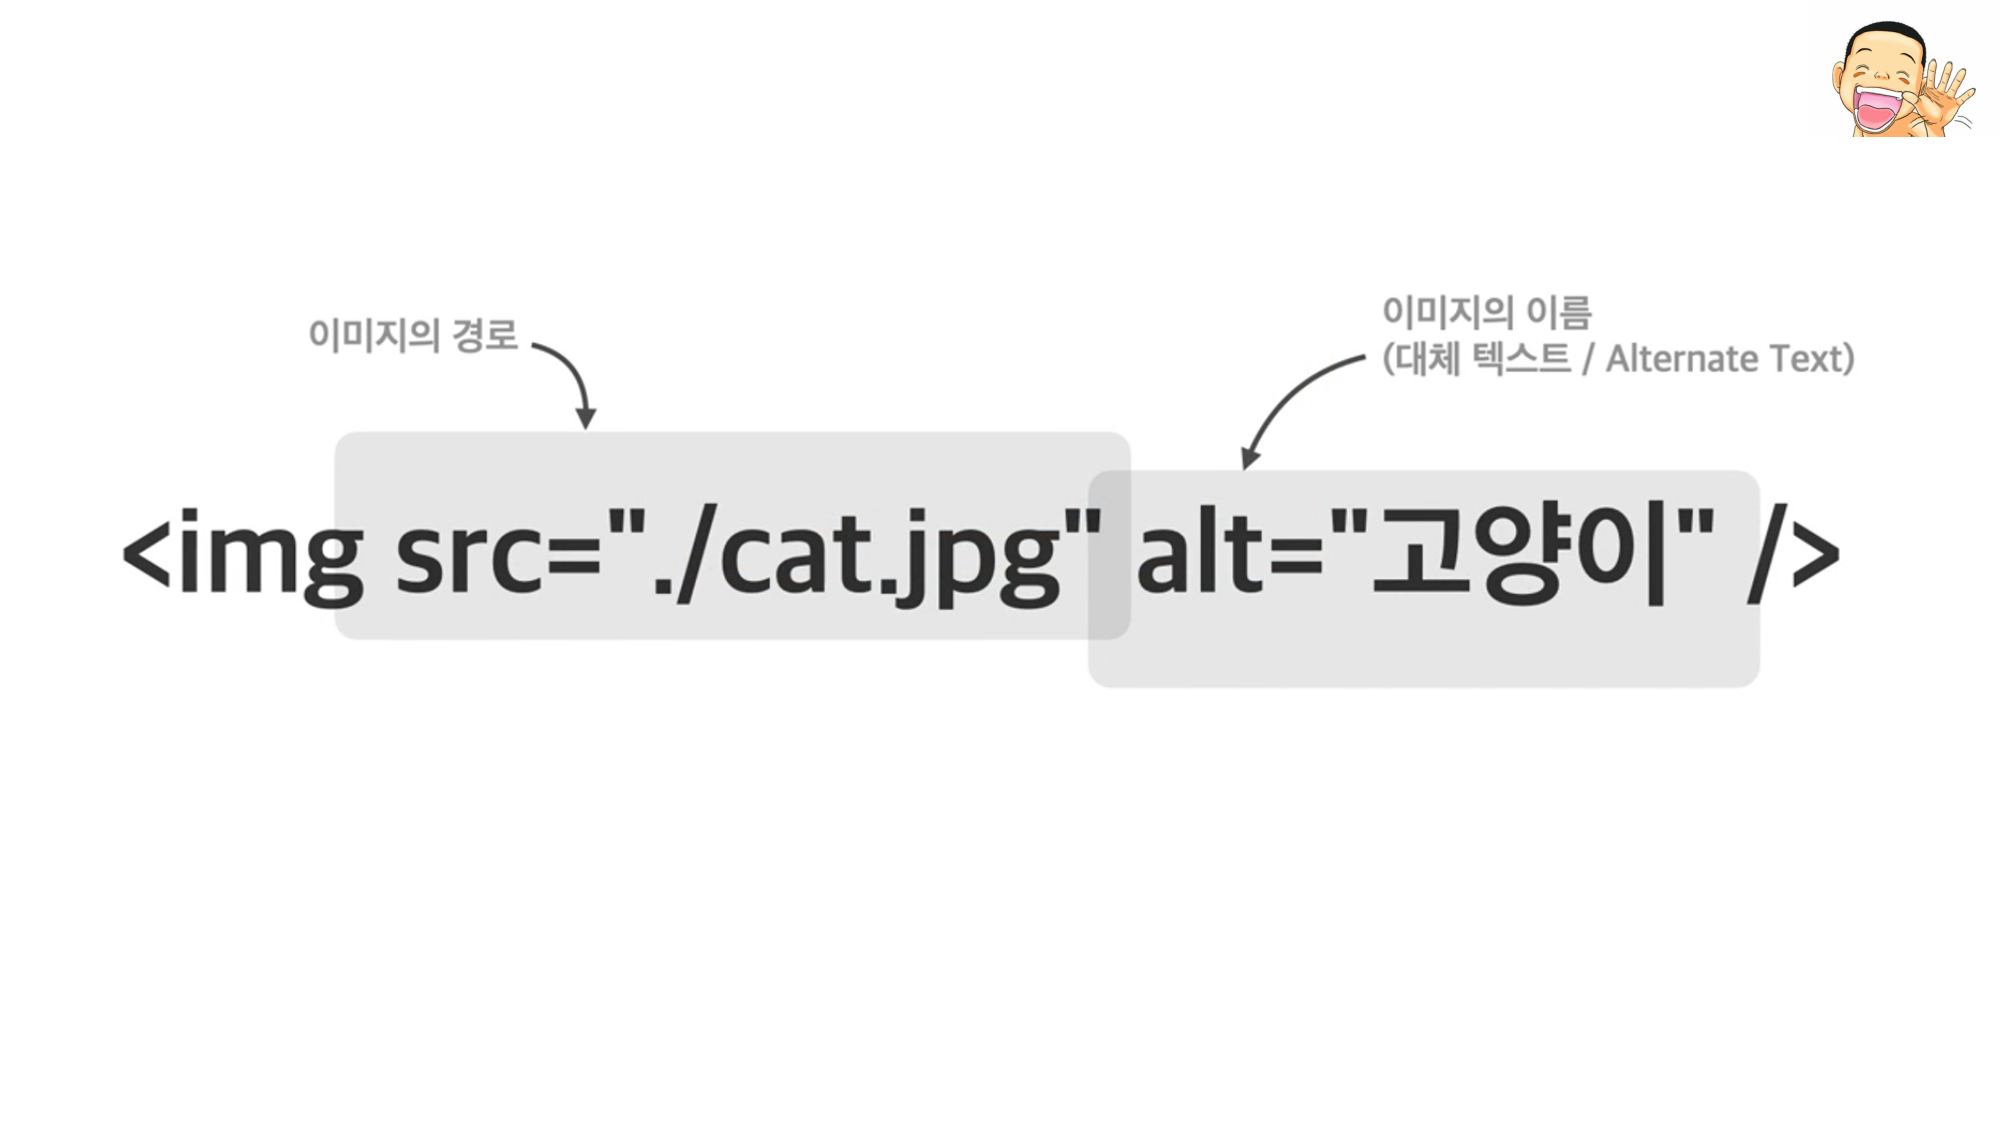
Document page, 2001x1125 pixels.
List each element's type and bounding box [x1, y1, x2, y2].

picture [1808, 0, 2000, 137]
text_box [69, 209, 1931, 742]
